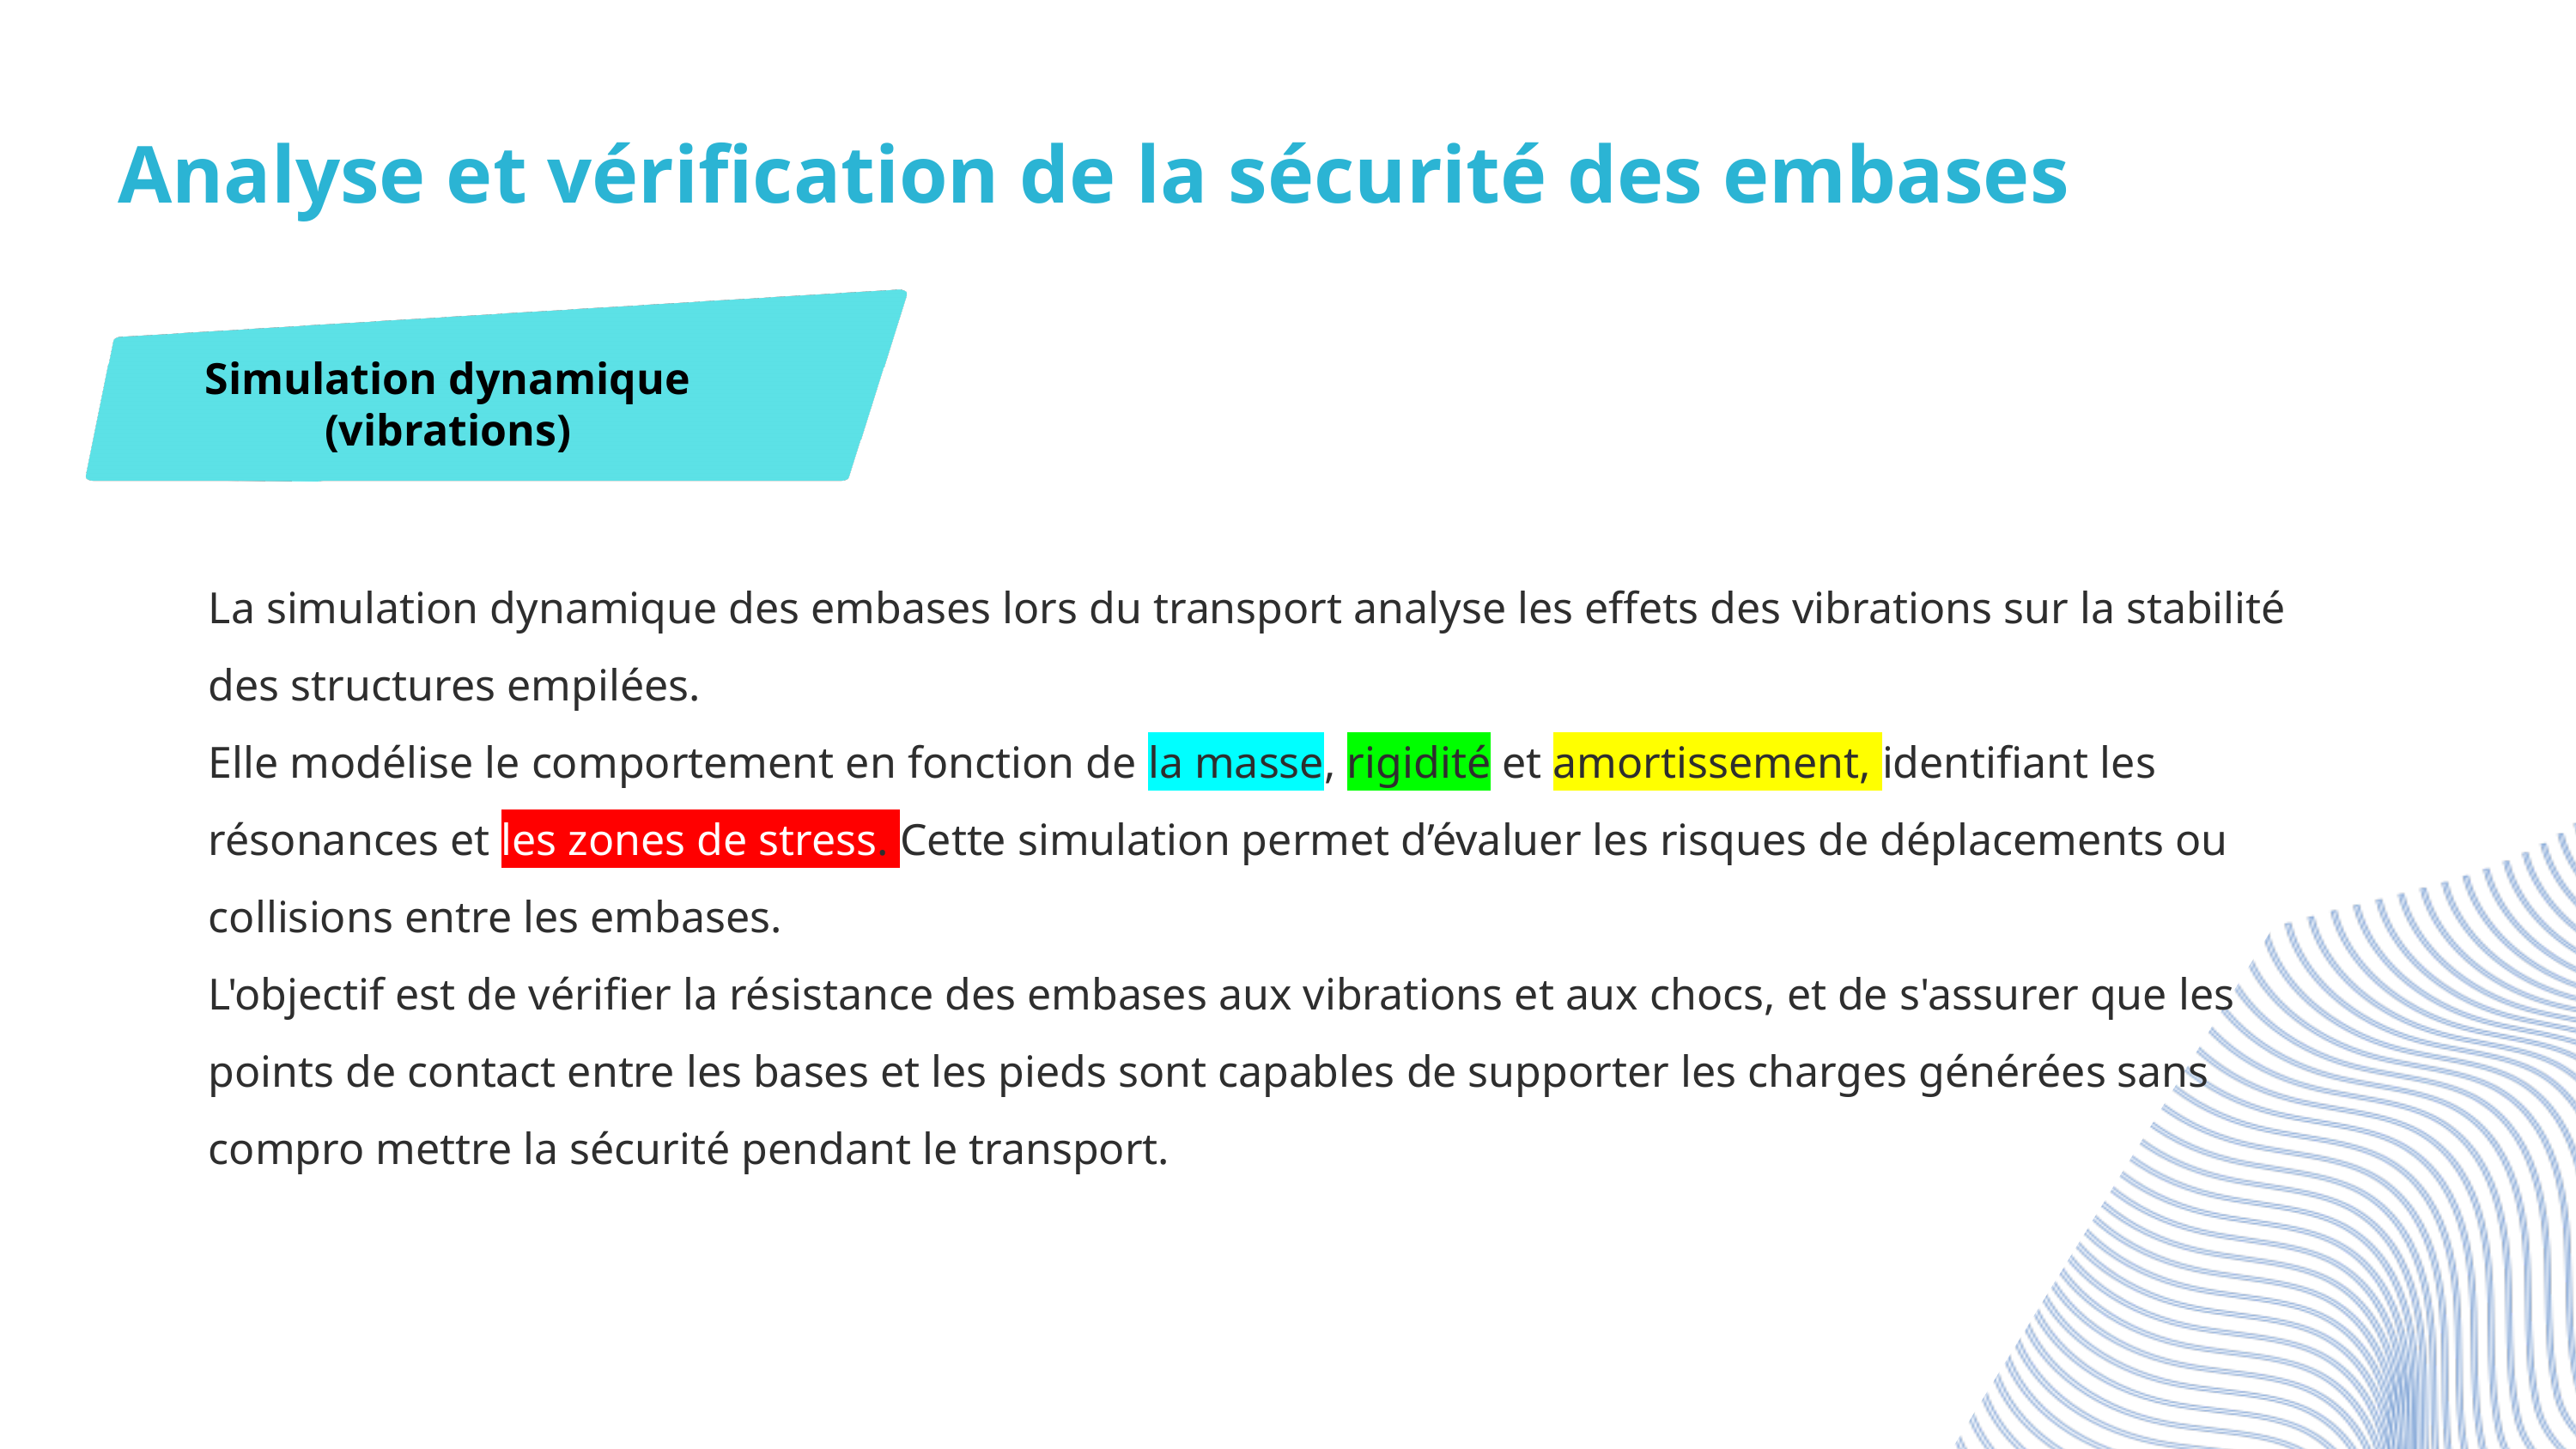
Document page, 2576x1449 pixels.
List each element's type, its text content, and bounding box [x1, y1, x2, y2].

text_box [85, 456, 908, 482]
text_box [85, 289, 908, 352]
text_box [1952, 573, 2576, 1449]
text_box La simulation dynamique des embases lors du transport analyse les effets des vibrations sur la stabilité des structures empilées. Elle modélise le comportement en fonction de la masse, rigidité et amortissement, identifiant les résonances et les zones de stress. Cette simulation permet d’évaluer les risques de déplacements ou collisions entre les embases. L'objectif est de vérifier la résistance des embases aux vibrations et aux chocs, et de s'assurer que les points de contact entre les bases et les pieds sont capables de supporter les charges générées sans compro mettre la sécurité pendant le transport. [208, 503, 2367, 1251]
text_box Simulation dynamique (vibrations) [0, 352, 956, 456]
text_box Analyse et vérification de la sécurité des embases [118, 4, 2361, 219]
